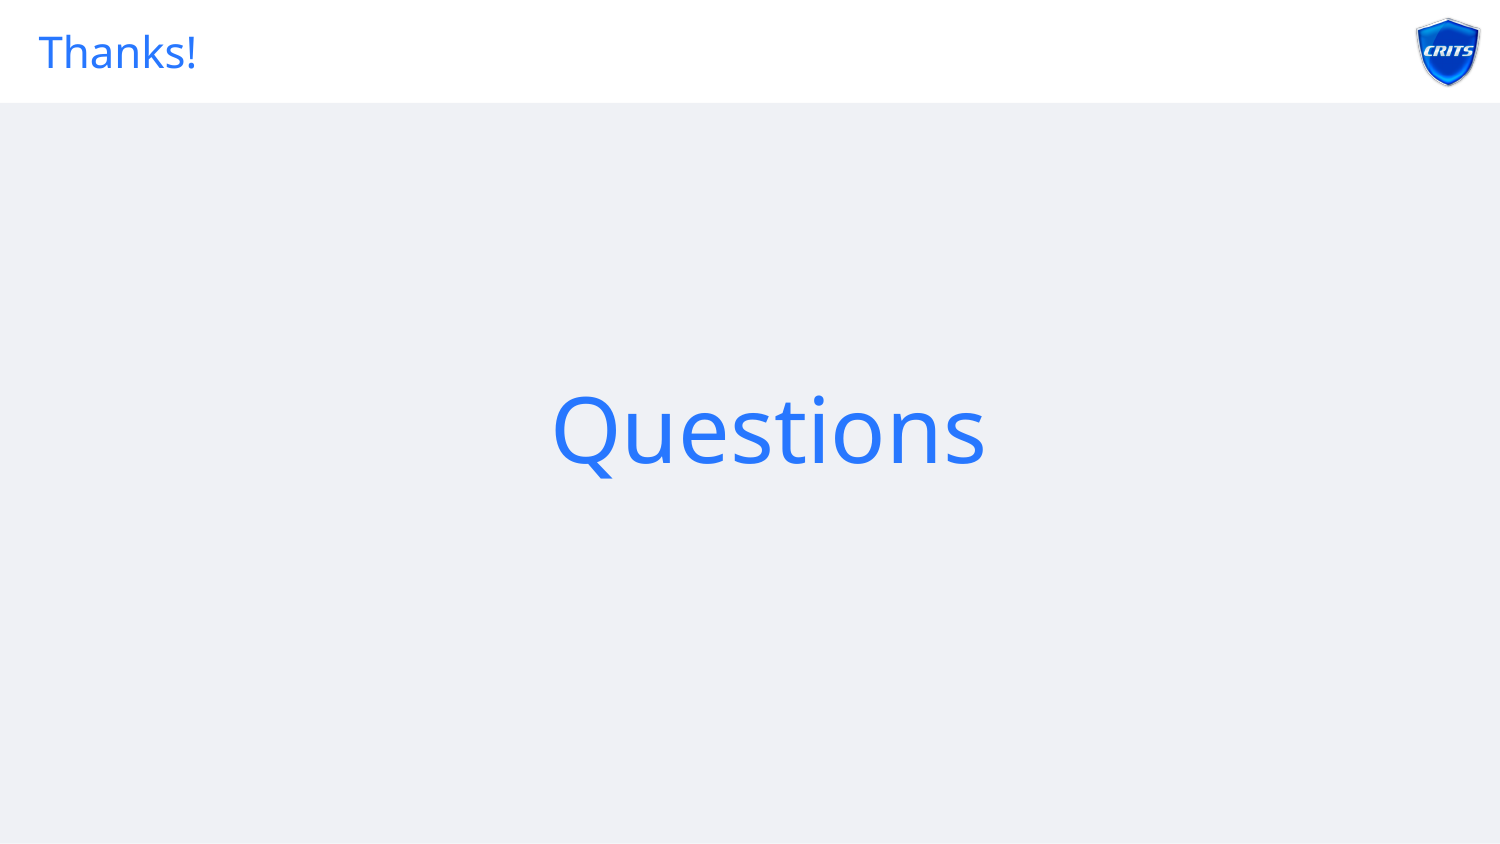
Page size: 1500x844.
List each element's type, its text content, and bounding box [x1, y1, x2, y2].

text_box Questions [183, 365, 1355, 490]
picture [1413, 16, 1482, 88]
text_box Thanks! [24, 17, 628, 85]
text_box [0, 102, 1500, 844]
